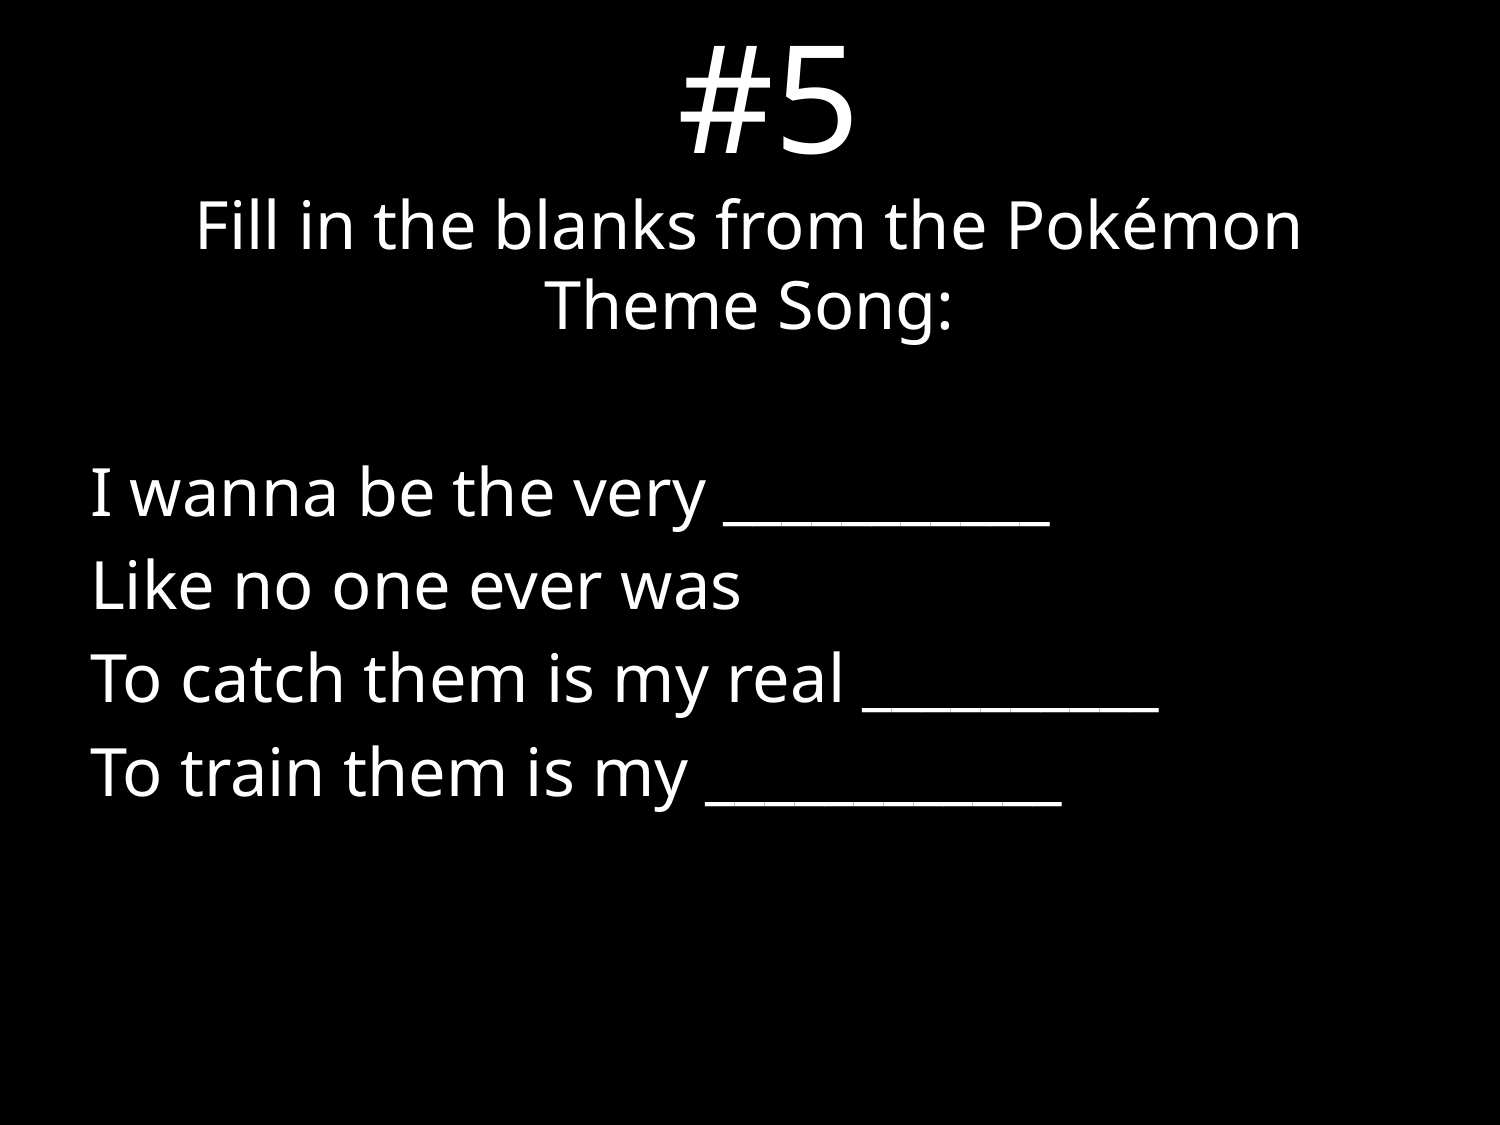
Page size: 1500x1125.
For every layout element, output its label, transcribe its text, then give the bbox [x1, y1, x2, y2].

text_box #5 [624, 0, 913, 188]
text_box Fill in the blanks from the Pokémon Theme Song: I wanna be the very ___________ Like no one ever was To catch them is my real __________ To train them is my ____________ [74, 174, 1425, 1025]
